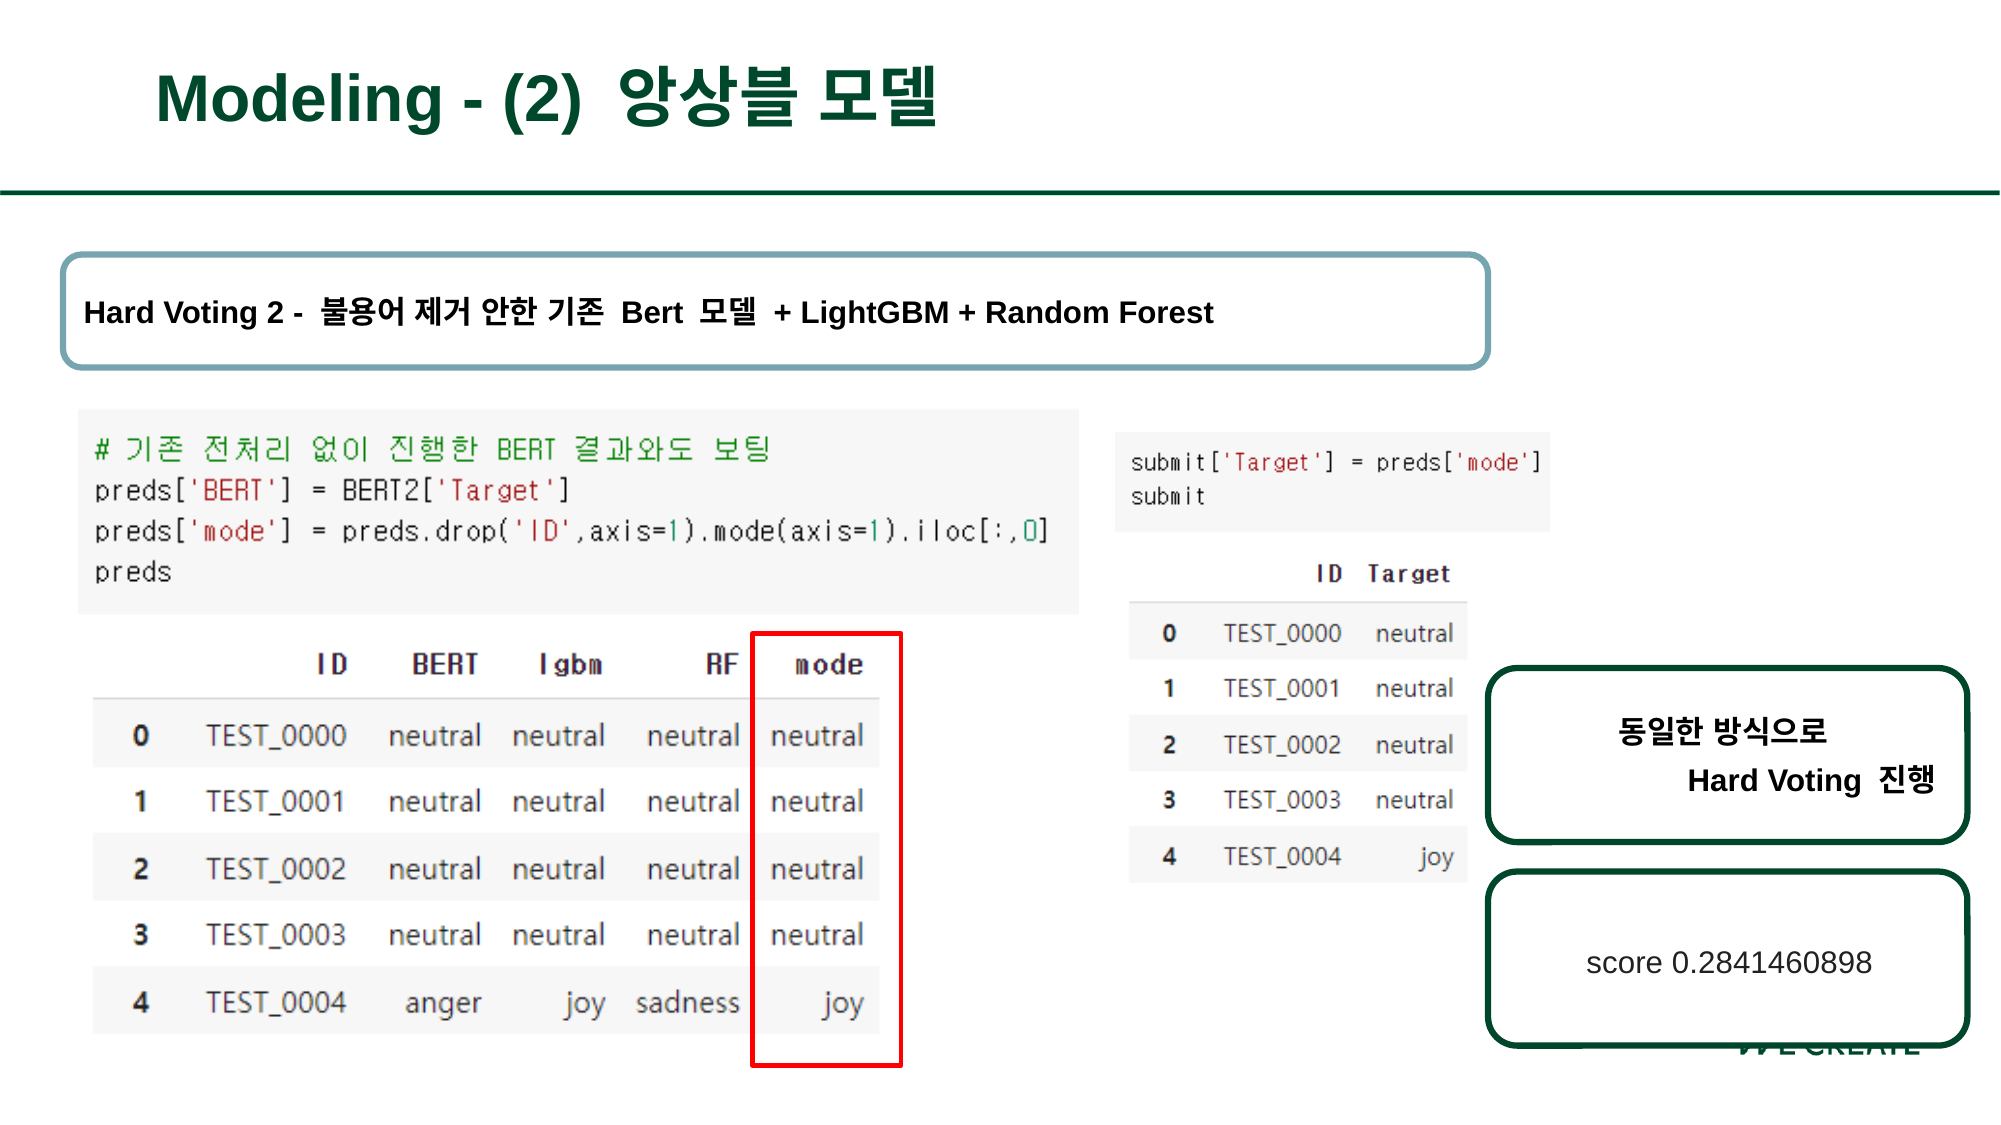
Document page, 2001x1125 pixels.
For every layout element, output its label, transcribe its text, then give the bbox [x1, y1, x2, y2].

picture [0, 0, 2000, 1125]
text_box score 0.2841460898 [1488, 871, 1968, 1046]
text_box 동일한 방식으로 Hard Voting 진행 [1554, 668, 1968, 843]
title Modeling - (2) 앙상블 모델 [140, 32, 1792, 167]
text_box [752, 1054, 902, 1066]
text_box Hard Voting 2 - 불용어 제거 안한 기존 Bert 모델 + LightGBM + Random Forest [62, 254, 1489, 368]
